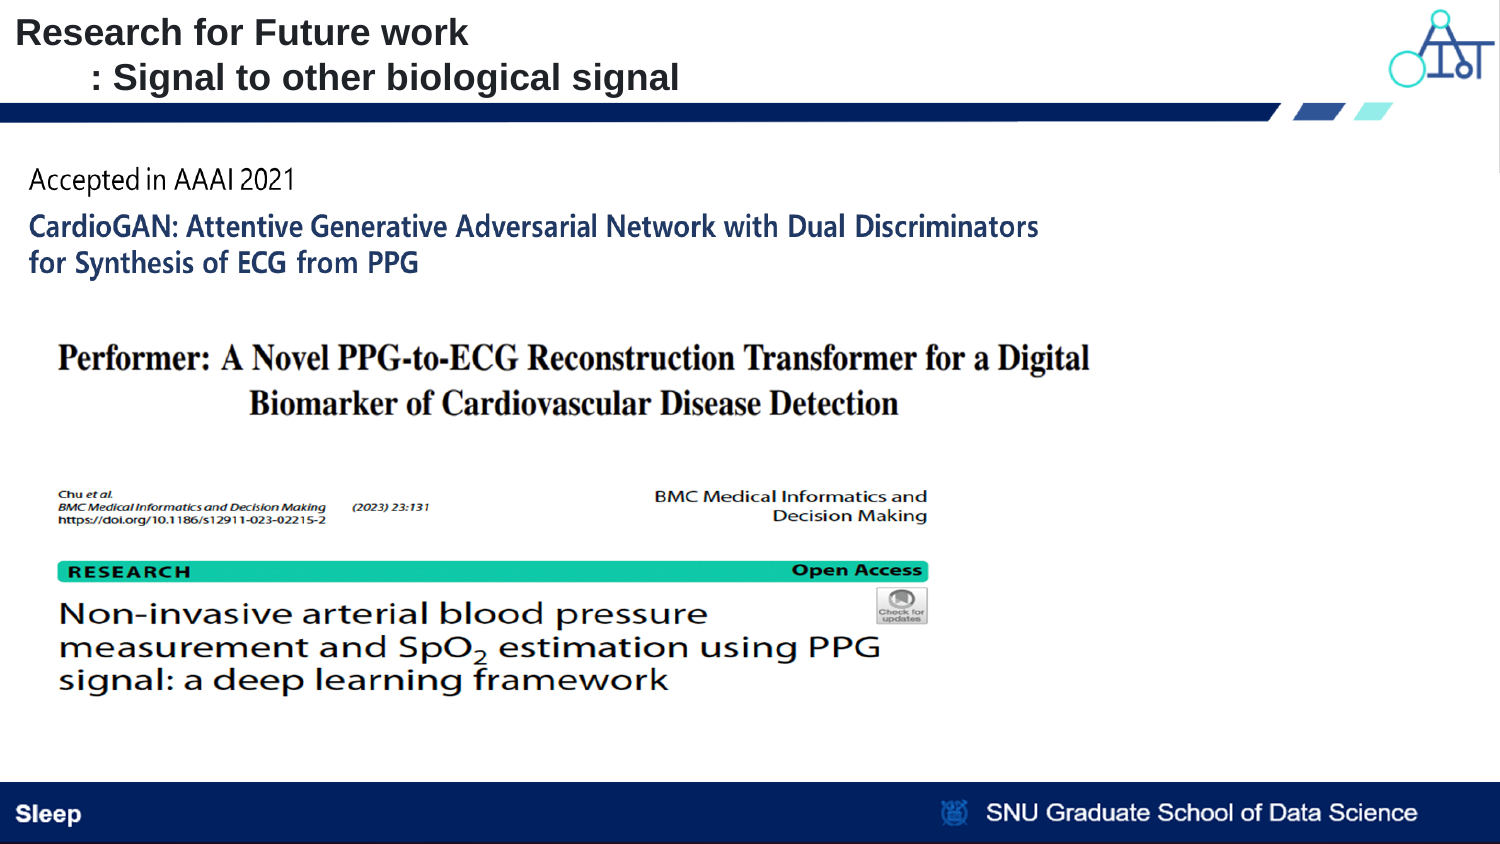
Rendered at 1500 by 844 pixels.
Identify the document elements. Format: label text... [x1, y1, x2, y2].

picture [0, 782, 1500, 844]
picture [38, 320, 1114, 704]
text_box Research for Future work : Signal to other biological signal [0, 0, 827, 114]
picture [0, 0, 1500, 299]
